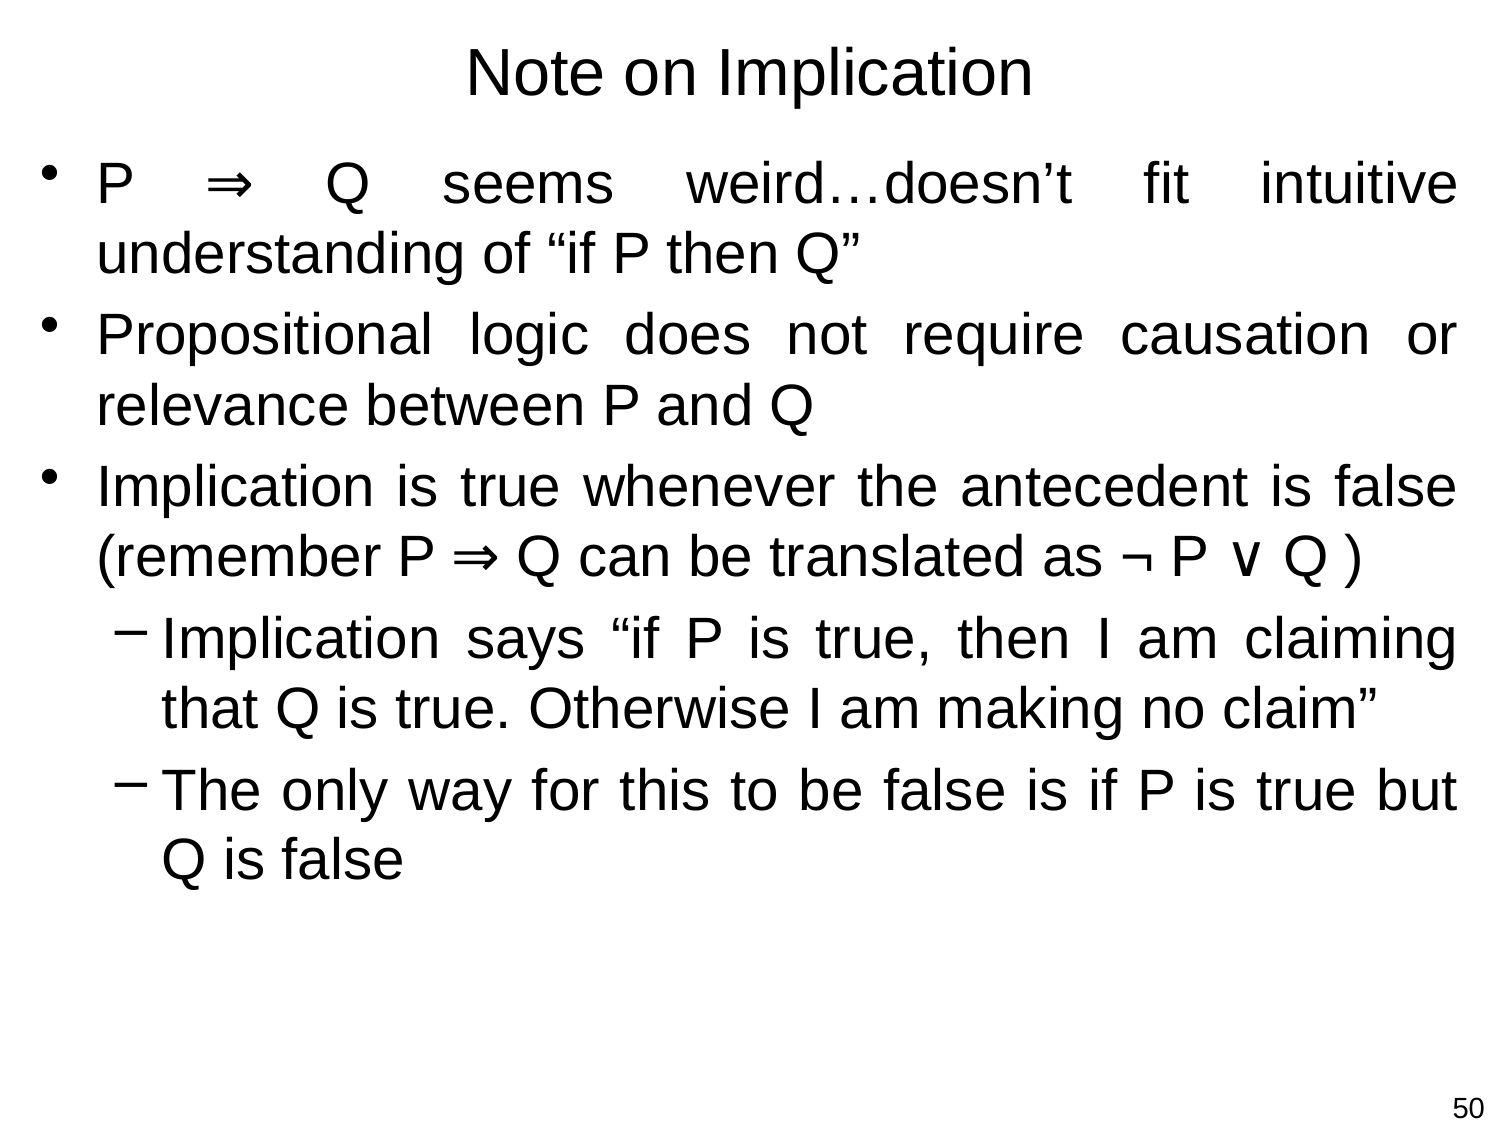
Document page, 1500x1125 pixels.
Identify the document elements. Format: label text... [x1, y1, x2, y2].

list P ⇒ Q seems weird…doesn’t fit intuitive understanding of “if P then Q” Propositional logic does not require causation or relevance between P and Q Implication is true whenever the antecedent is false (remember P ⇒ Q can be translated as ¬ P ∨ Q ) Implication says “if P is true, then I am claiming that Q is true. Otherwise I am making no claim” The only way for this to be false is if P is true but Q is false [24, 137, 1476, 1076]
slide_number 50 [1424, 1046, 1500, 1125]
title Note on Implication [24, 12, 1476, 126]
